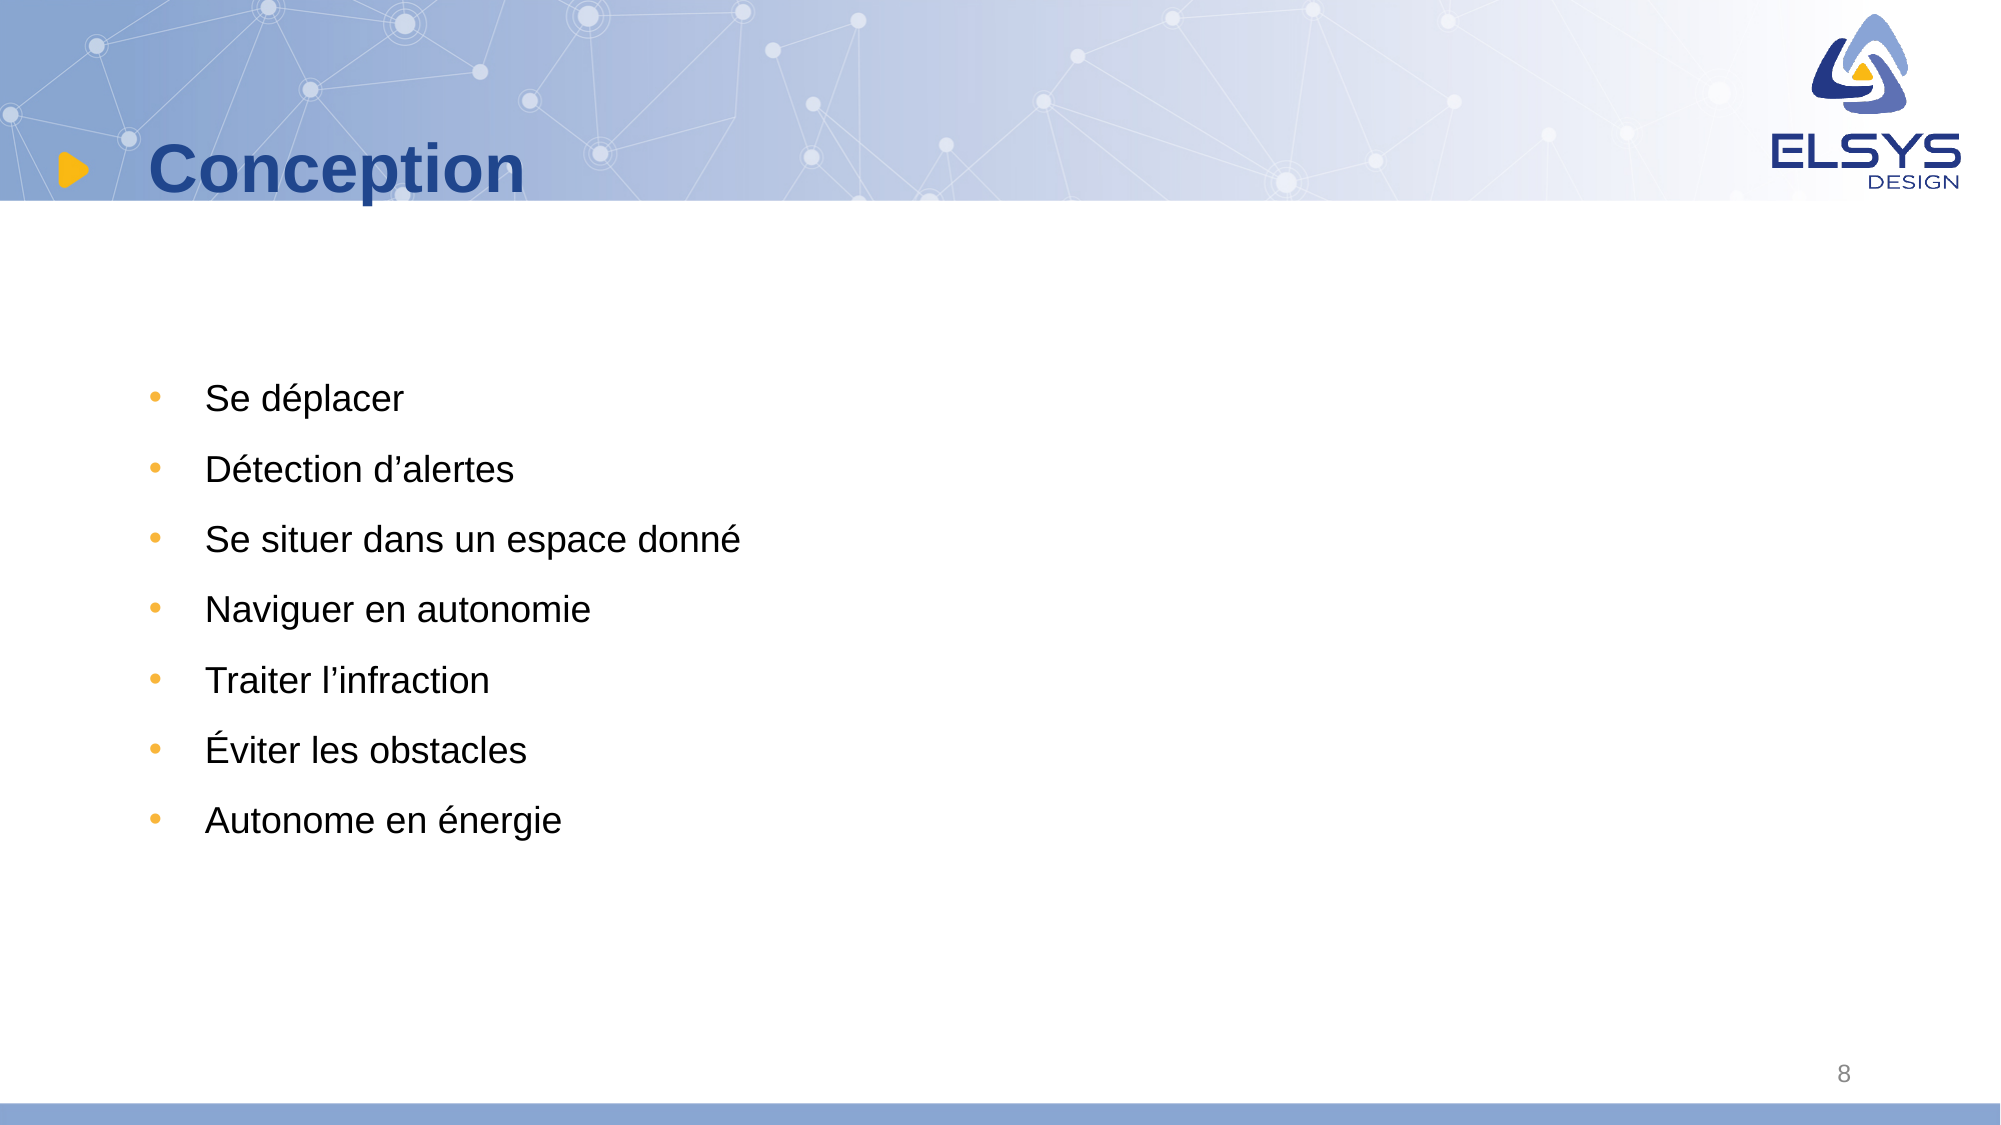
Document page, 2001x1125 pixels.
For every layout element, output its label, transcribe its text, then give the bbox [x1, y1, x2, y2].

slide_number 8 [1412, 1042, 1863, 1103]
picture [0, 0, 2000, 201]
list Se déplacer Détection d’alertes Se situer dans un espace donné Naviguer en autonomie Traiter l’infraction Éviter les obstacles Autonome en énergie [137, 365, 1863, 887]
picture [0, 1103, 2001, 1125]
title Conception [137, 126, 1863, 215]
